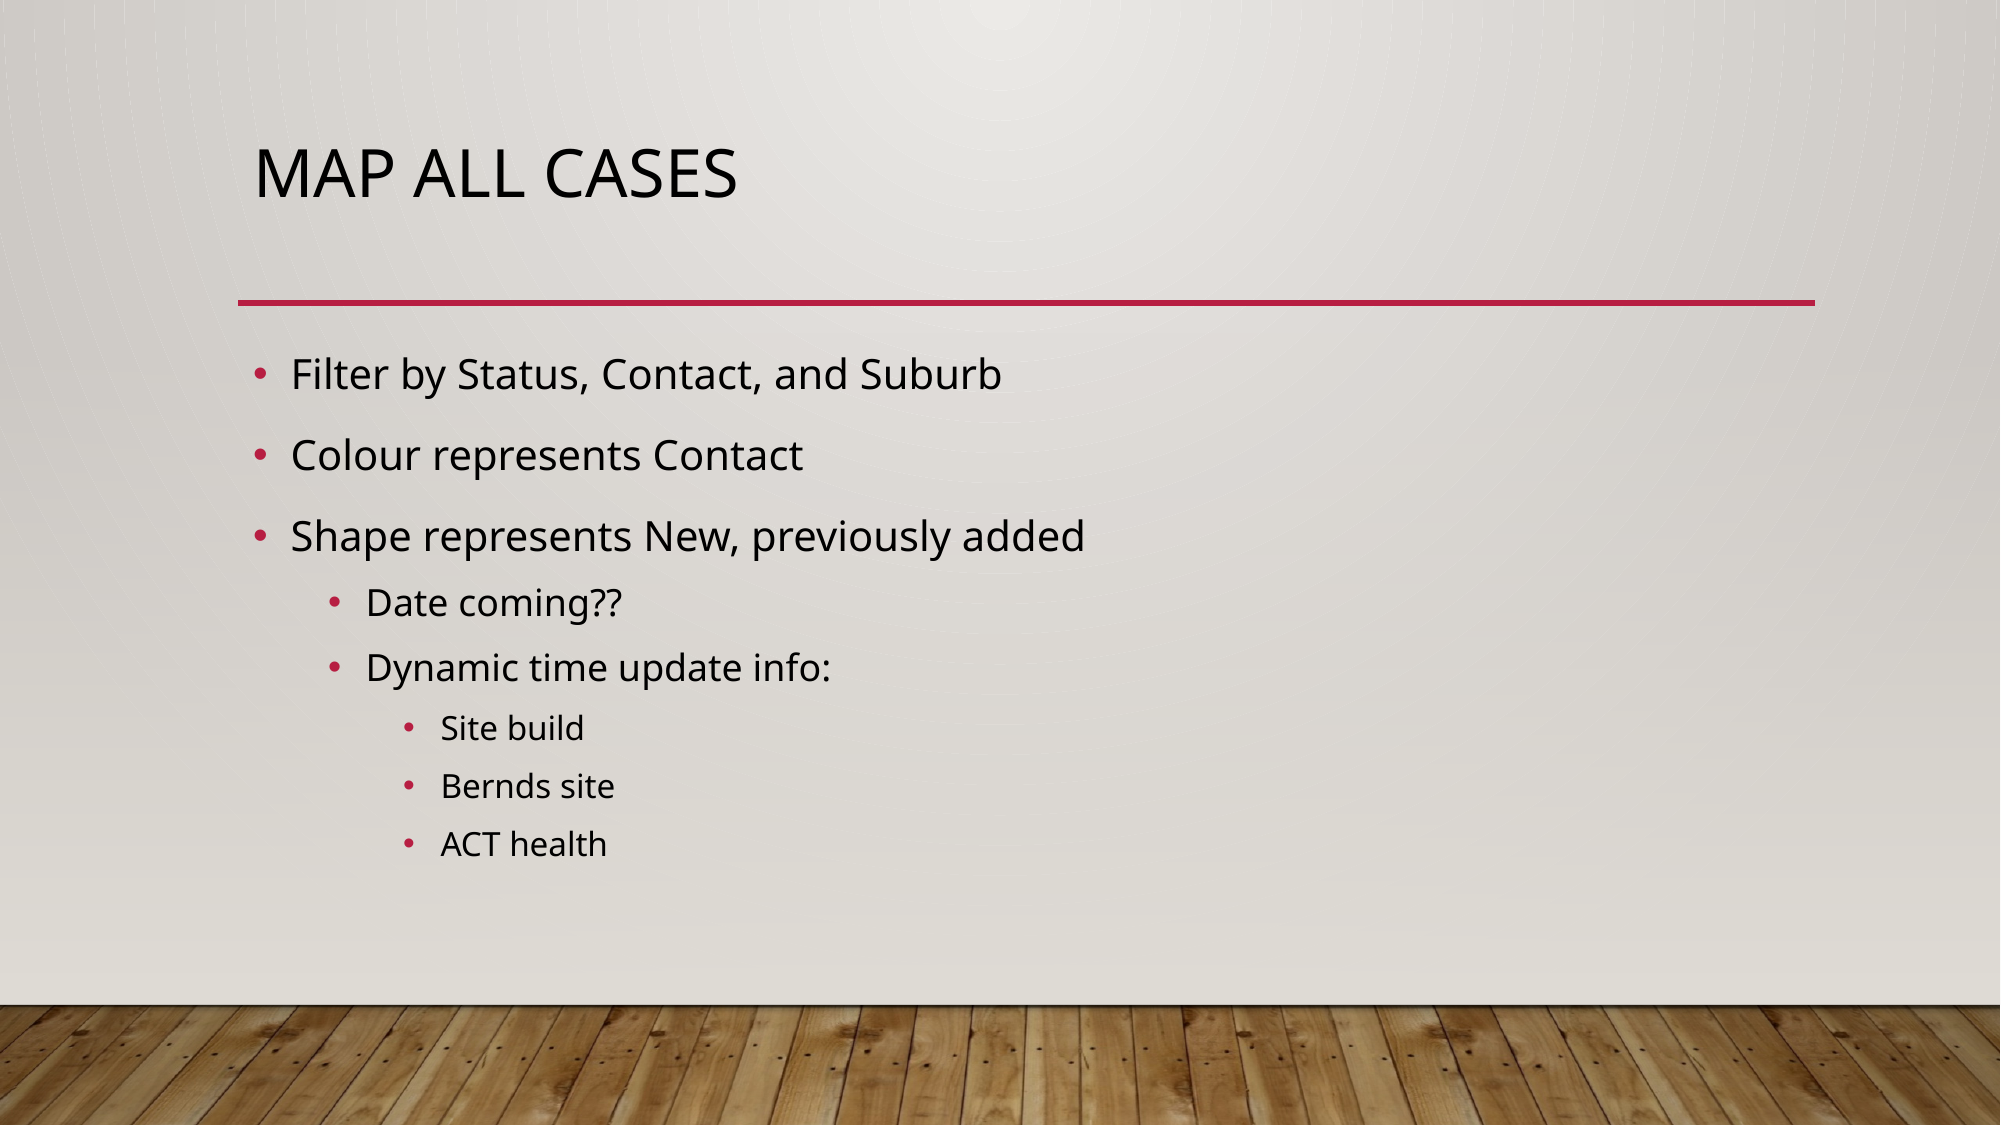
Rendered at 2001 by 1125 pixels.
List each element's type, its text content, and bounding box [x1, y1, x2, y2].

picture [0, 1005, 2000, 1125]
list Filter by Status, Contact, and Suburb Colour represents Contact Shape represents New, previously added Date coming?? Dynamic time update info: Site build Bernds site ACT health [238, 330, 1149, 897]
title Map all cases [238, 131, 1149, 305]
